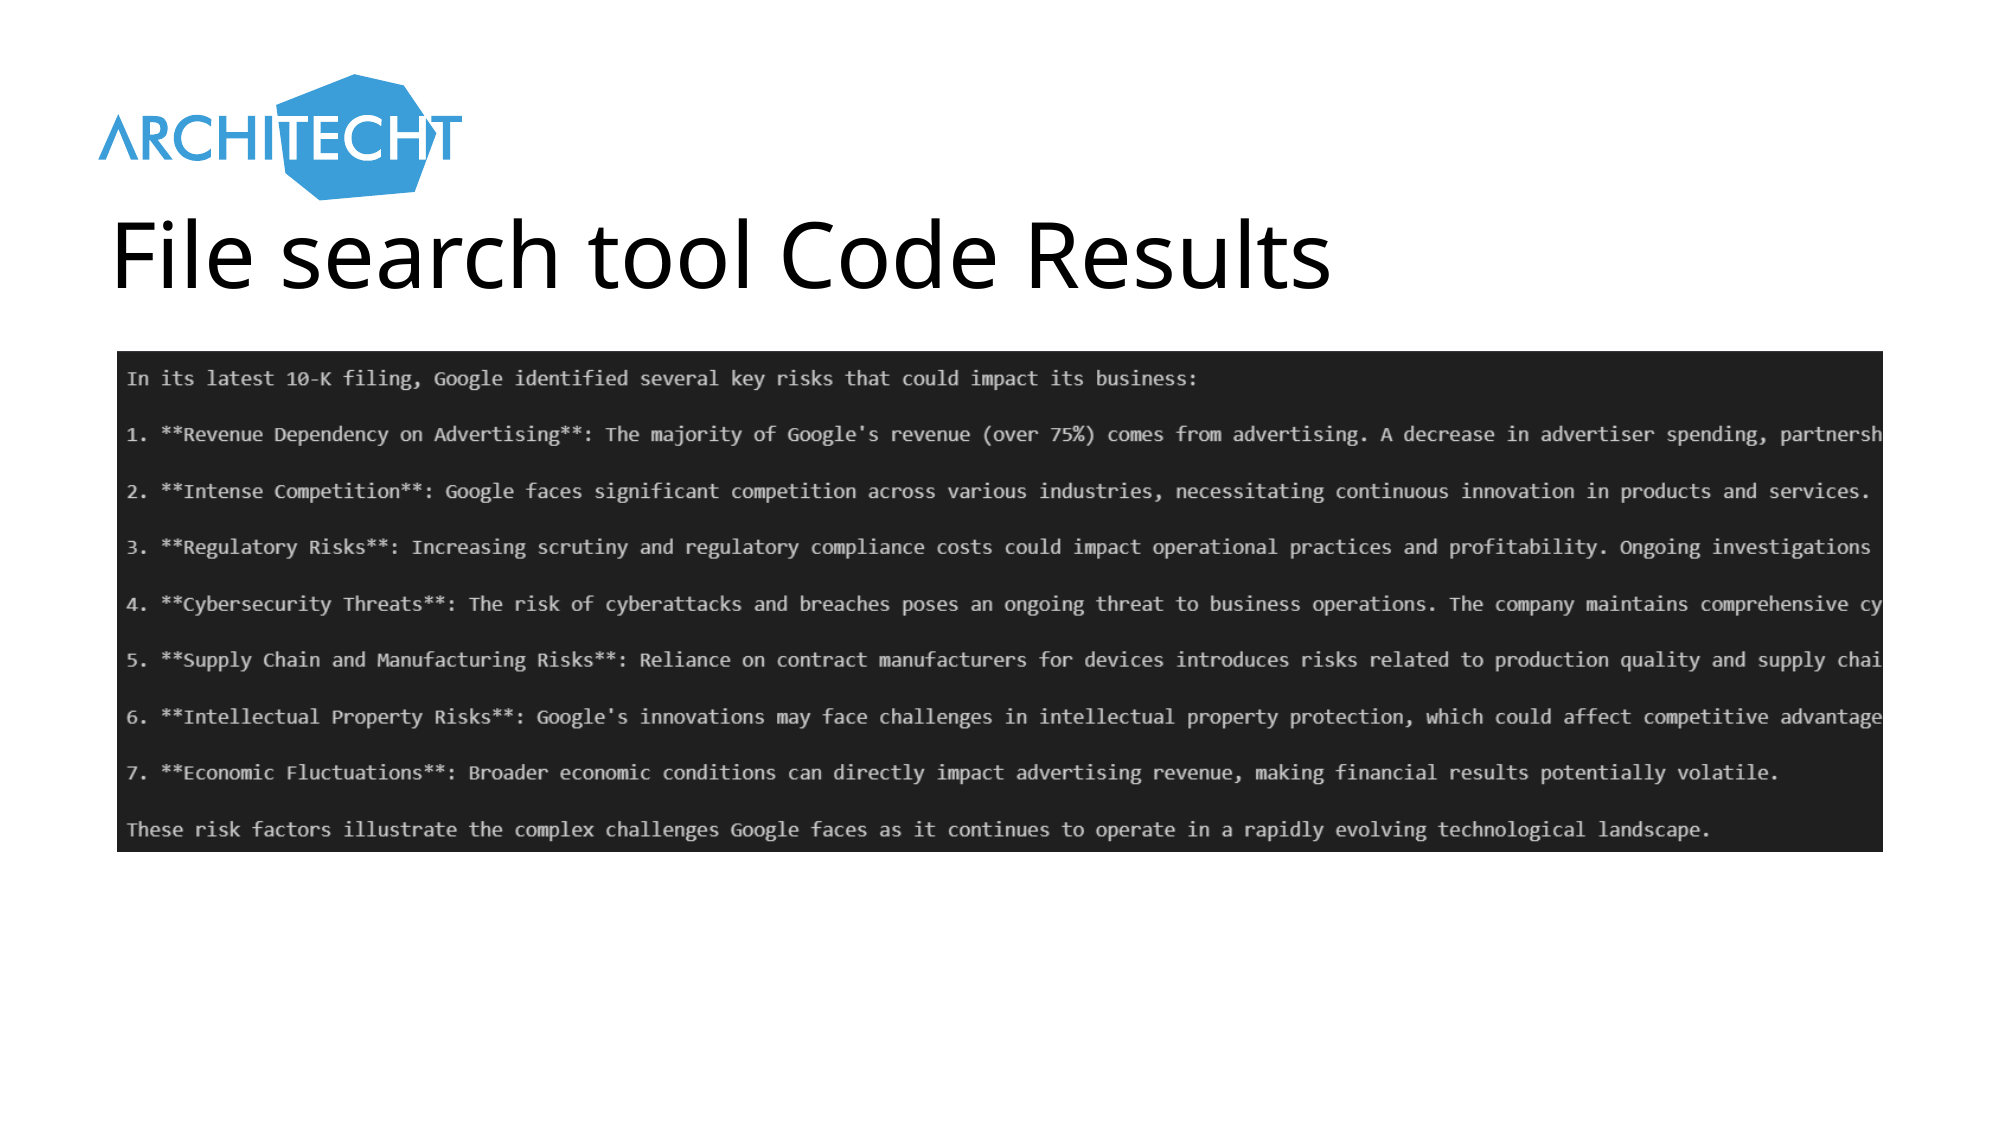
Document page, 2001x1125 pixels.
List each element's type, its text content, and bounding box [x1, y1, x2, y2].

picture [117, 351, 1883, 852]
title File search tool Code Results [94, 149, 1820, 368]
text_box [98, 74, 462, 201]
